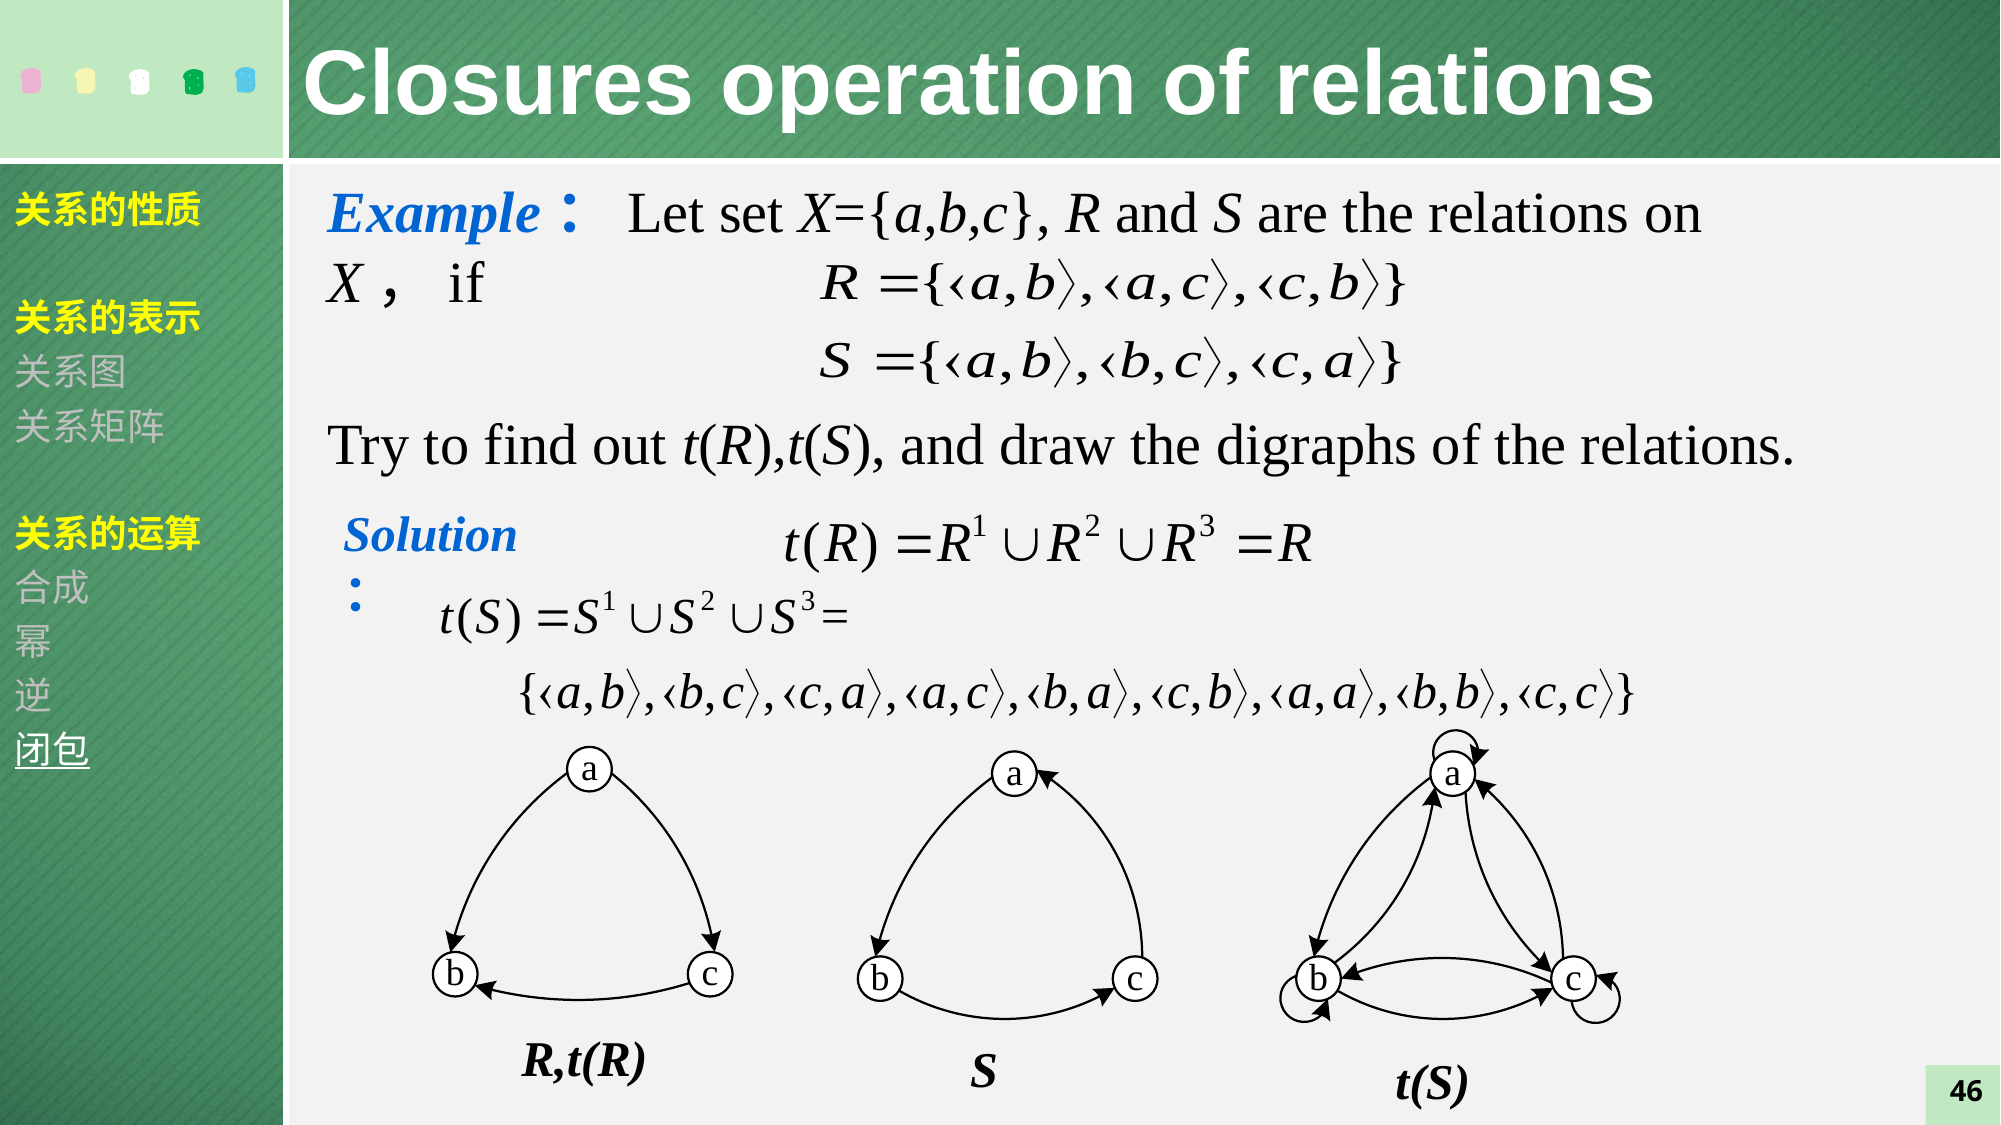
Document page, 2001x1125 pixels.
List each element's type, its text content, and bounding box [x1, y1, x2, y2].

slide_number 46 [1925, 1065, 2000, 1125]
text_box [423, 699, 1676, 1118]
text_box Closures operation of relations [288, 15, 1981, 141]
text_box Solution： [328, 591, 433, 630]
picture [0, 164, 283, 1125]
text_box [776, 500, 1324, 578]
text_box 关系的性质 关系的表示 关系图 关系矩阵 关系的运算 合成 幂 逆 闭包 [0, 170, 277, 833]
picture [289, 0, 2000, 158]
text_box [19, 65, 258, 95]
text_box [433, 578, 1644, 699]
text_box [312, 167, 1842, 591]
